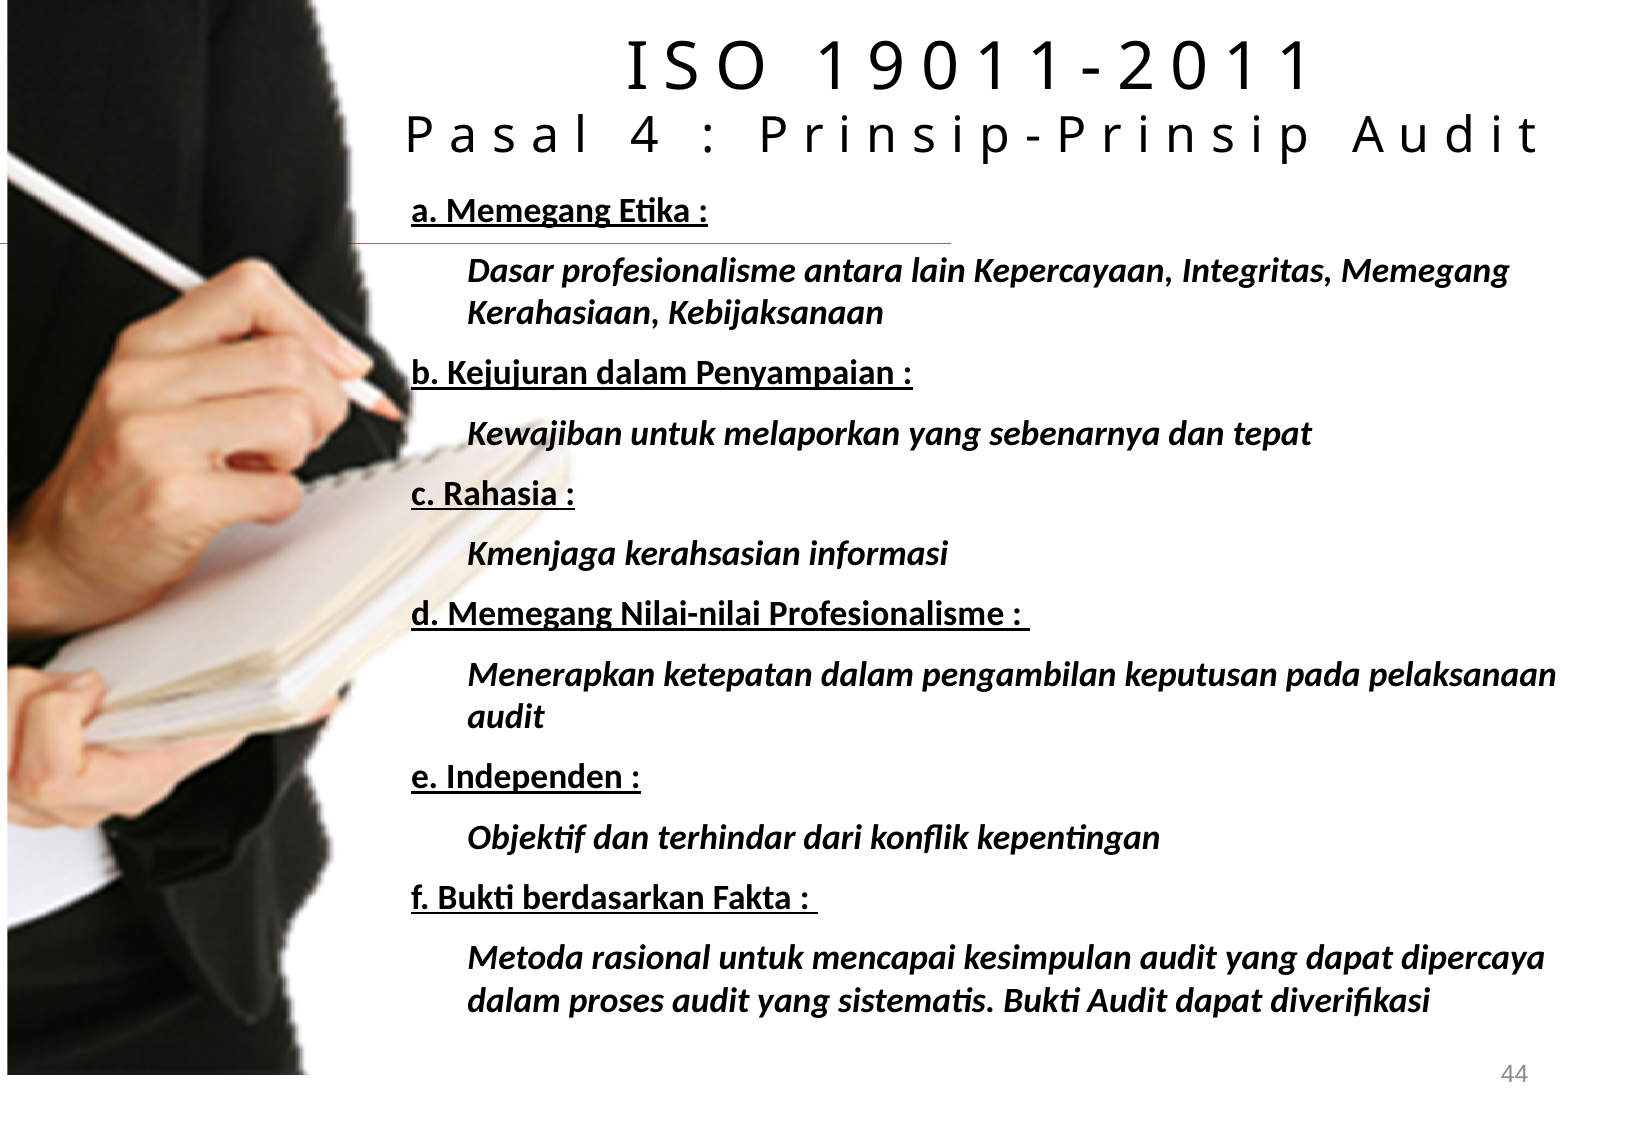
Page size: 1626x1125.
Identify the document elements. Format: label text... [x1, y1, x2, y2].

slide_number 44 [1164, 1042, 1544, 1103]
picture [6, 0, 595, 1075]
text_box ISO 19011-2011 Pasal 4 : Prinsip-Prinsip Audit [599, 15, 1605, 171]
text_box a. Memegang Etika : Dasar profesionalisme antara lain Kepercayaan, Integritas, Memegang Kerahasiaan, Kebijaksanaan b. Kejujuran dalam Penyampaian : Kewajiban untuk melaporkan yang sebenarnya dan tepat c. Rahasia : Kmenjaga kerahsasian informasi d. Memegang Nilai-nilai Profesionalisme : Menerapkan ketepatan dalam pengambilan keputusan pada pelaksanaan audit e. Independen : Objektif dan terhindar dari konflik kepentingan f. Bukti berdasarkan Fakta : Metoda rasional untuk mencapai kesimpulan audit yang dapat dipercaya dalam proses audit yang sistematis. Bukti Audit dapat diverifikasi [599, 179, 1625, 1027]
